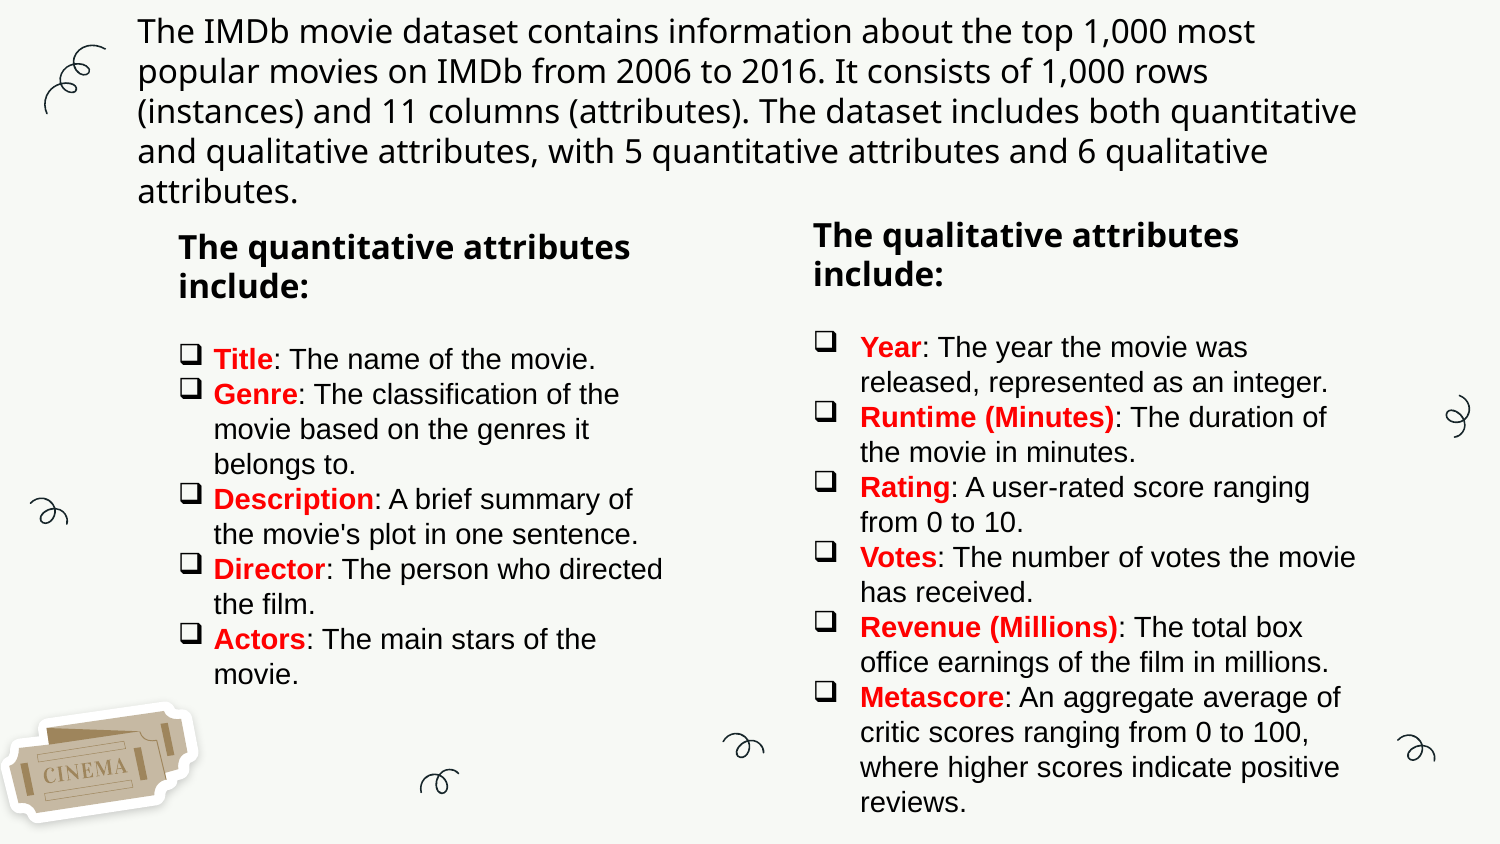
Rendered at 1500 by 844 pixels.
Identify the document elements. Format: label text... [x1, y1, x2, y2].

text_box The quantitative attributes include: Title: The name of the movie. Genre: The classification of the movie based on the genres it belongs to. Description: A brief summary of the movie's plot in one sentence. Director: The person who directed the film. Actors: The main stars of the movie. [163, 218, 681, 733]
text_box The qualitative attributes include: Year: The year the movie was released, represented as an integer. Runtime (Minutes): The duration of the movie in minutes. Rating: A user-rated score ranging from 0 to 10. Votes: The number of votes the movie has received. Revenue (Millions): The total box office earnings of the film in millions. Metascore: An aggregate average of critic scores ranging from 0 to 100, where higher scores indicate positive reviews. [798, 206, 1380, 826]
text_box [6, 707, 193, 818]
text_box The IMDb movie dataset contains information about the top 1,000 most popular movies on IMDb from 2006 to 2016. It consists of 1,000 rows (instances) and 11 columns (attributes). The dataset includes both quantitative and qualitative attributes, with 5 quantitative attributes and 6 qualitative attributes. [122, 3, 1385, 218]
